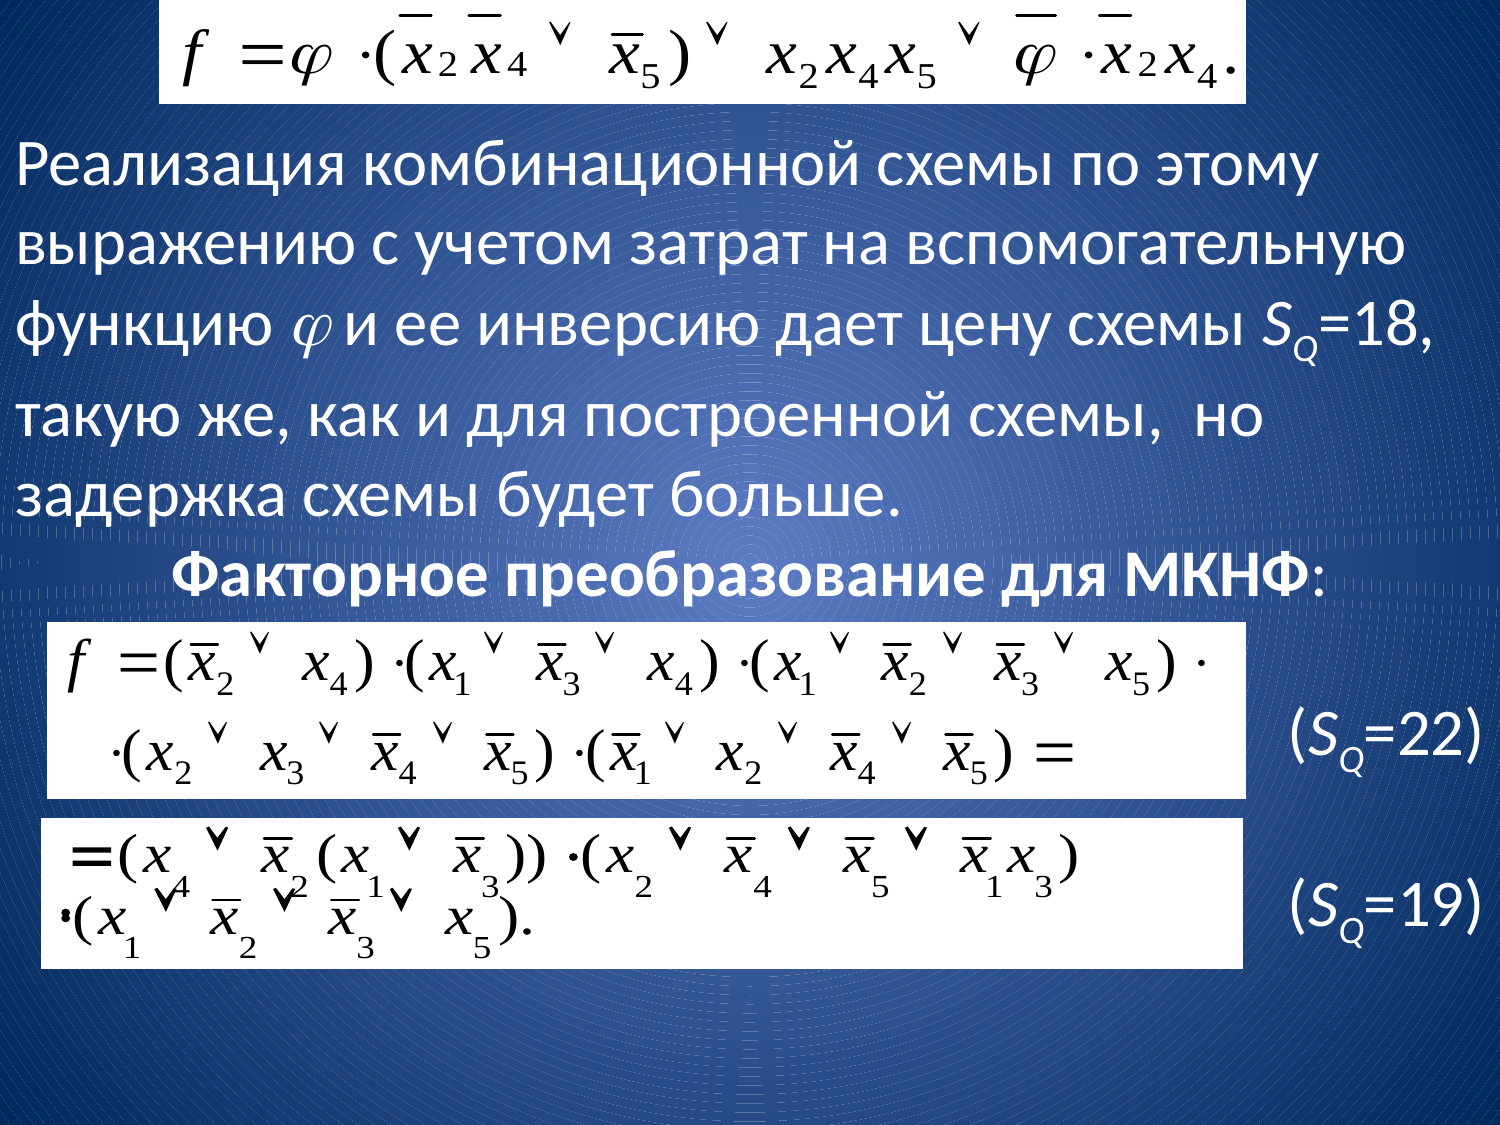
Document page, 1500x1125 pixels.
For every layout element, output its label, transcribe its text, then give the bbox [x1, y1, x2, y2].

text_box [40, 817, 1244, 970]
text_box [46, 621, 1247, 799]
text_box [159, 0, 1247, 105]
list Реализация комбинационной схемы по этому выражению с учетом затрат на вспомогательную функцию  и ее инверсию дает цену схемы SQ=18, такую же, как и для построенной схемы, но задержка схемы будет больше. Факторное преобразование для МКНФ: (SQ=22) (SQ=19) [0, 30, 1500, 977]
